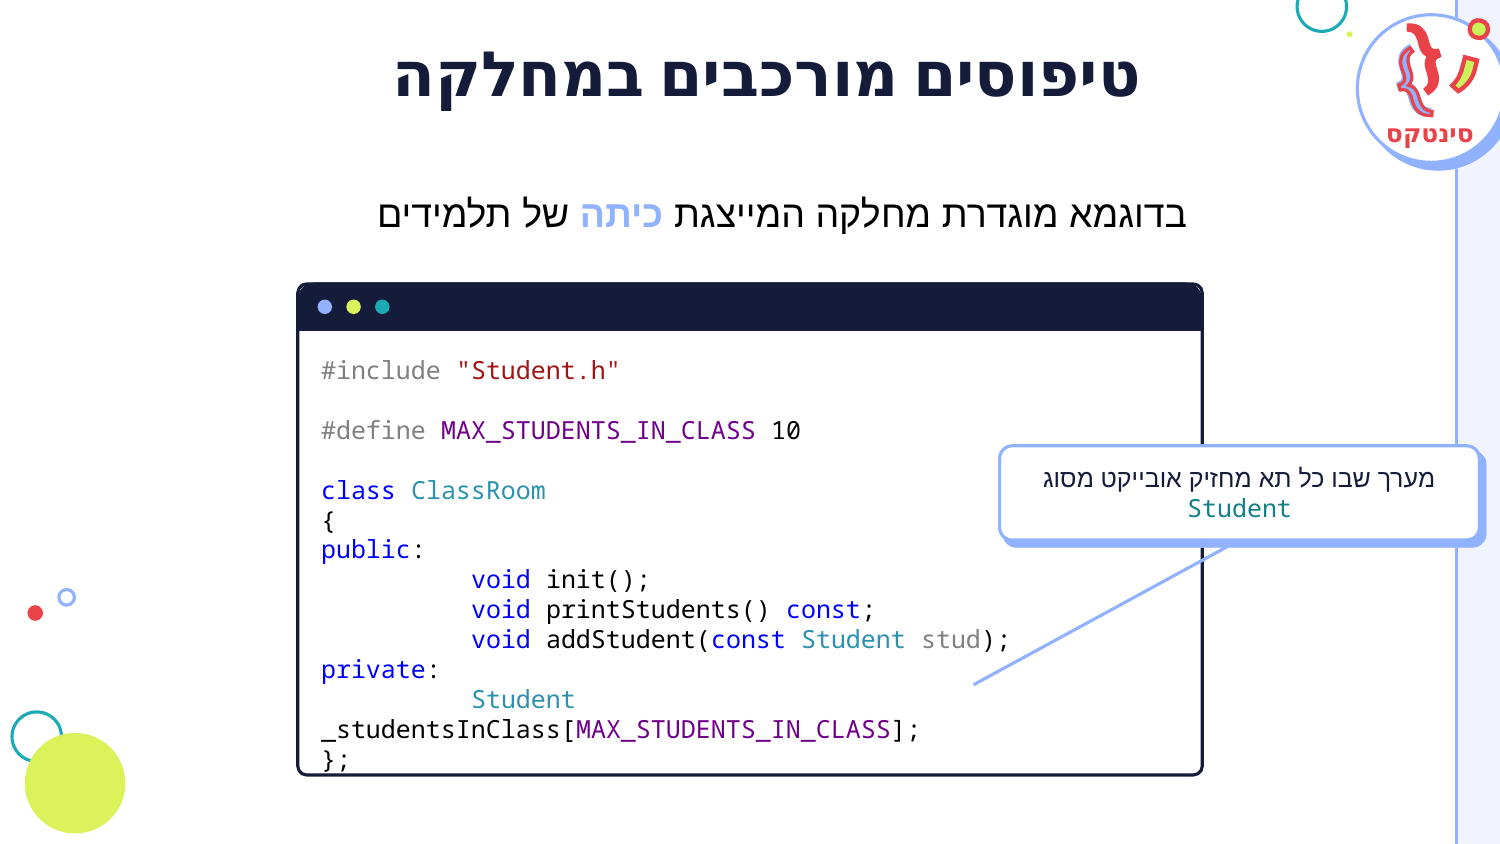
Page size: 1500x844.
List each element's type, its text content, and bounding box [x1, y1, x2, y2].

text_box בדוגמא מוגדרת מחלקה המייצגת כיתה של תלמידים [231, 182, 1203, 242]
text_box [297, 282, 1203, 776]
title טיפוסים מורכבים במחלקה [122, 33, 1393, 122]
title סינטקס [1371, 98, 1490, 148]
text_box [1398, 20, 1489, 117]
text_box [973, 445, 1480, 686]
